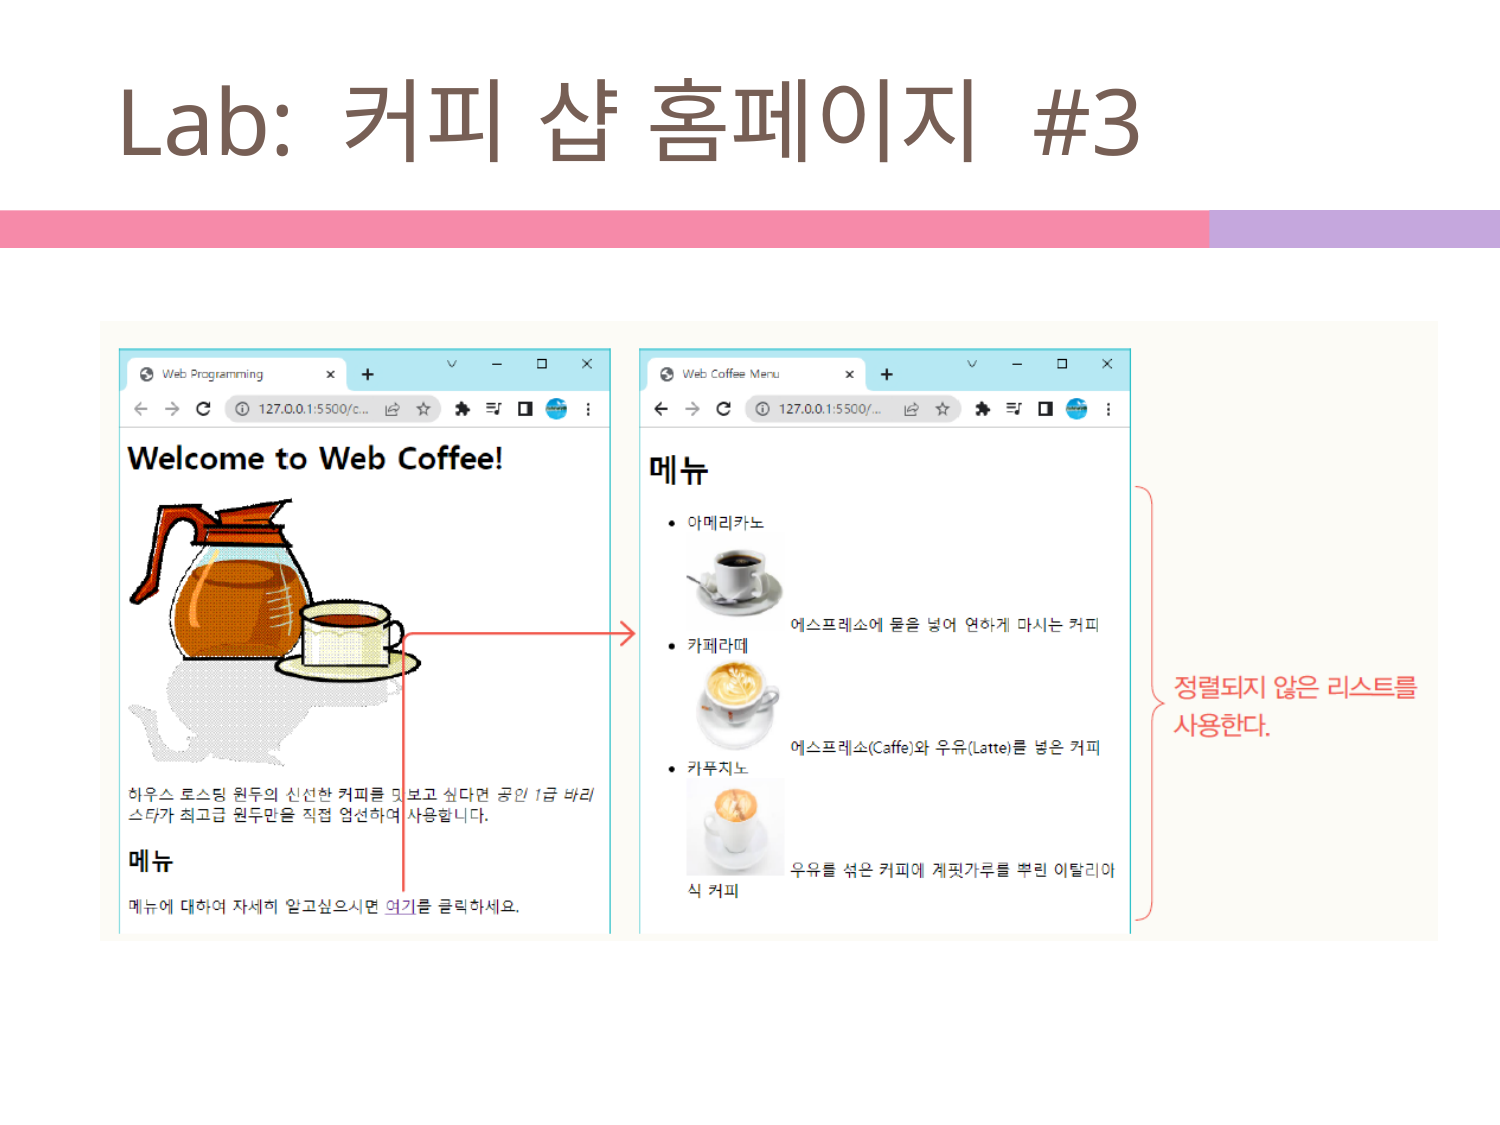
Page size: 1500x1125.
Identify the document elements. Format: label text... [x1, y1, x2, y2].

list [100, 321, 1439, 941]
title Lab: 커피 샵 홈페이지 #3 [100, 37, 1438, 200]
